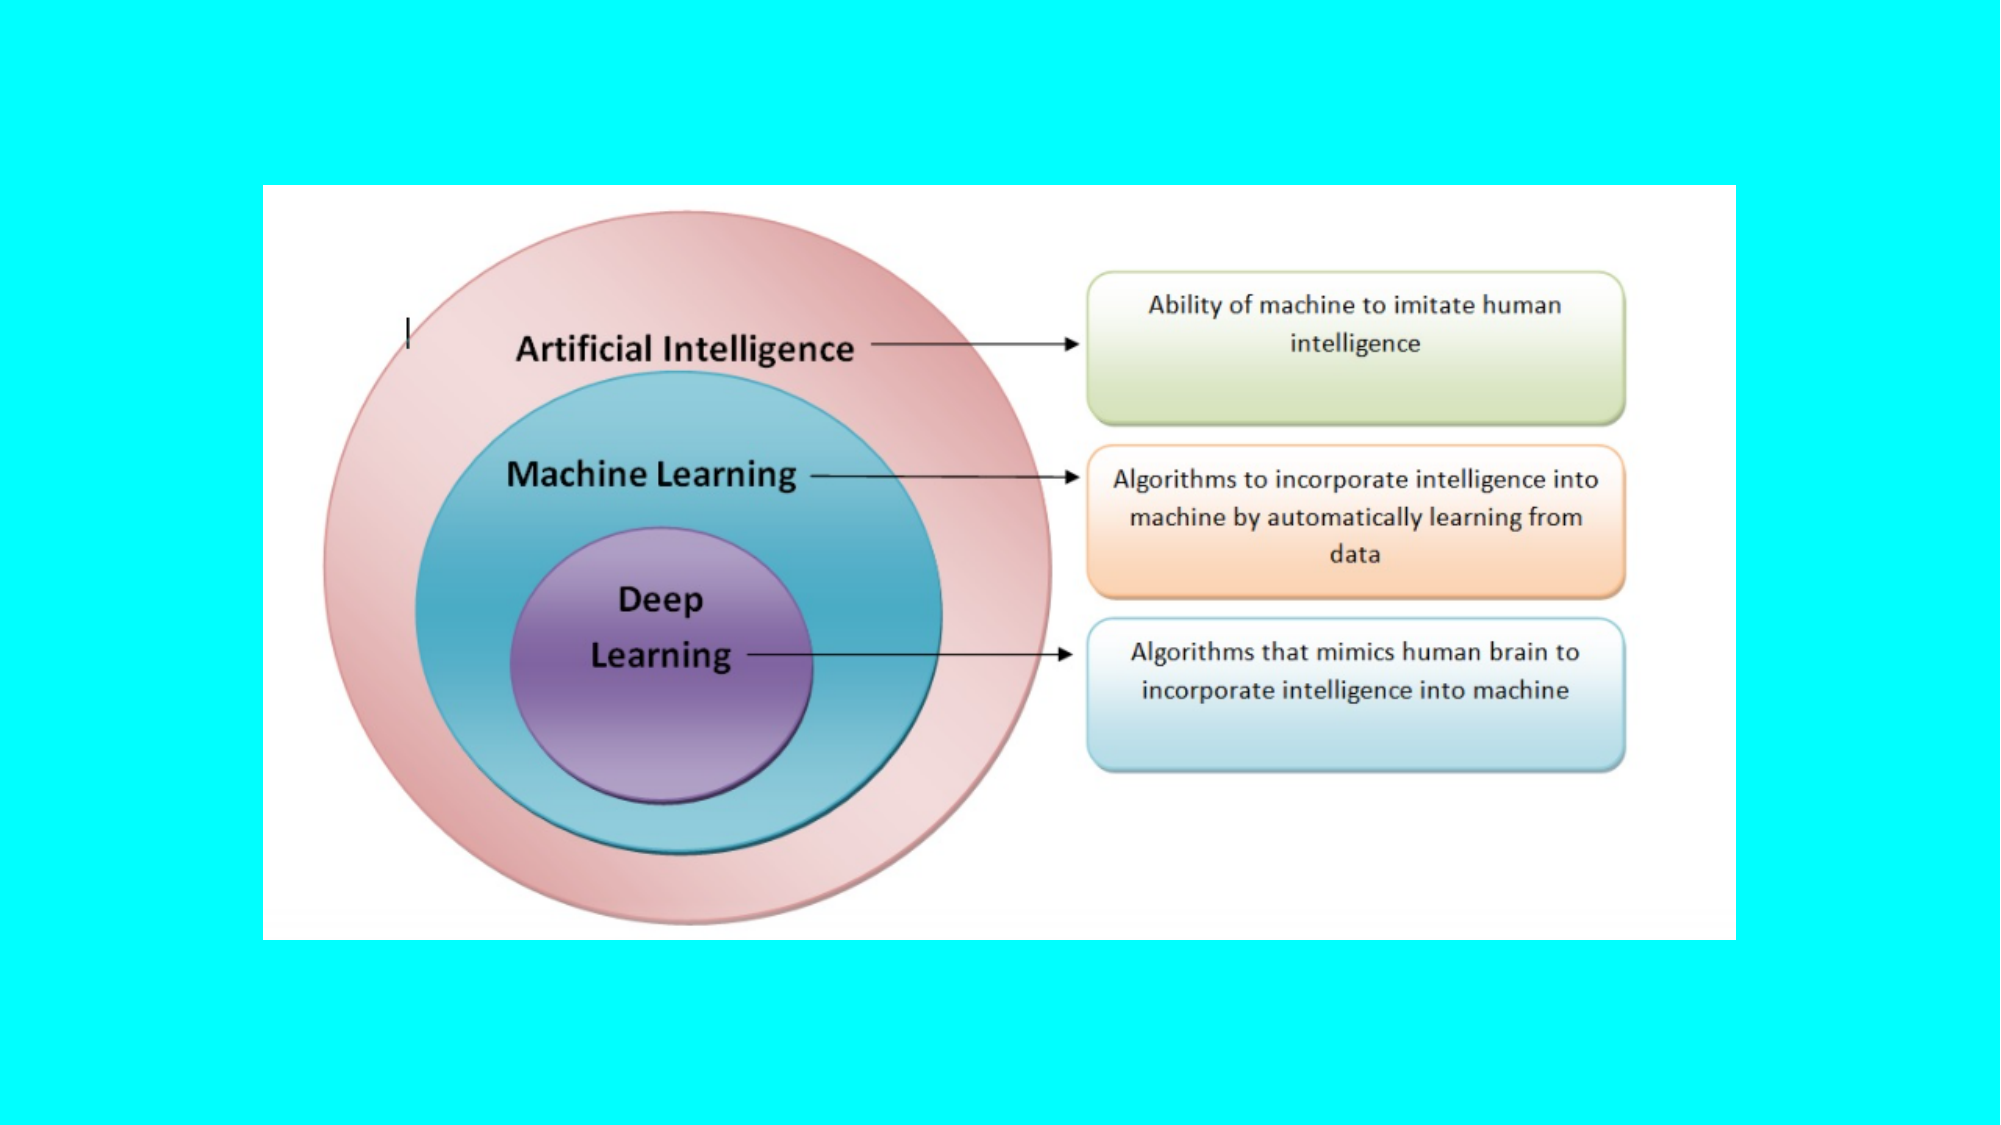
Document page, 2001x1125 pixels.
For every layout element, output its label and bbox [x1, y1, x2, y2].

picture [263, 185, 1737, 940]
